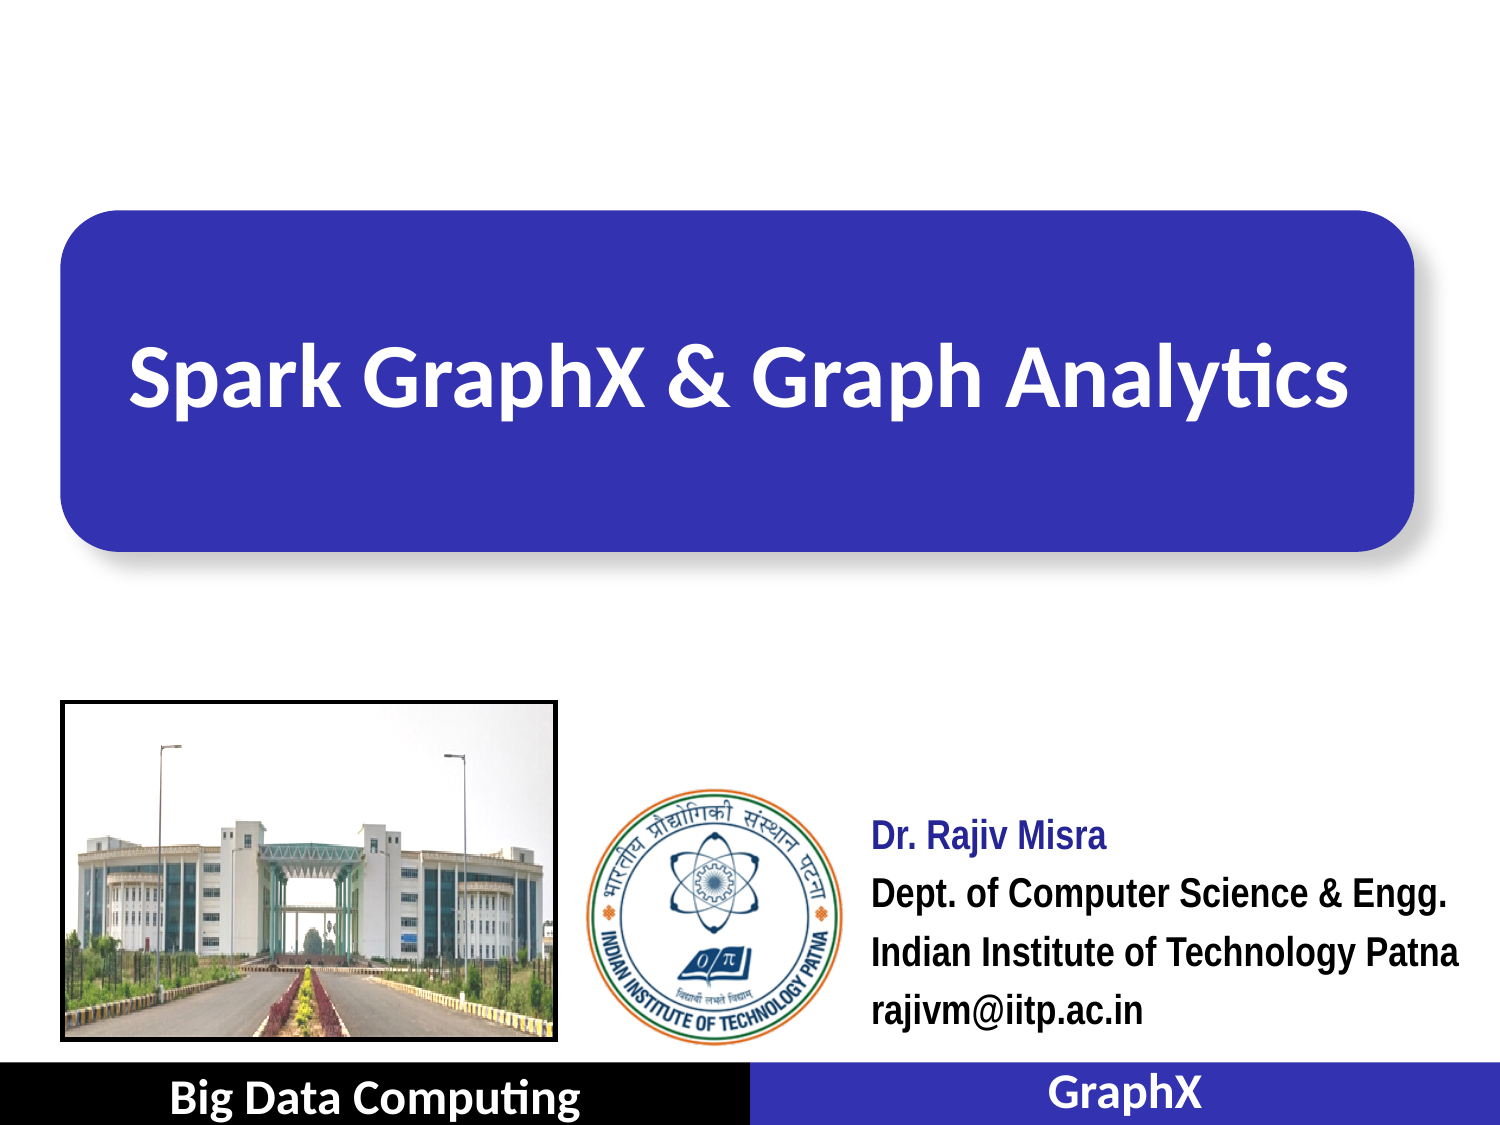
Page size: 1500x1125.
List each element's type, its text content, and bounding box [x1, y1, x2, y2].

title Spark GraphX & Graph Analytics [15, 237, 1465, 504]
picture [584, 786, 845, 1048]
text_box GraphX [749, 1058, 1500, 1119]
text_box Dr. Rajiv Misra Dept. of Computer Science & Engg. Indian Institute of Technology Patna rajivm@iitp.ac.in [856, 800, 1500, 1049]
picture [64, 703, 554, 1038]
text_box Big Data Computing [0, 1070, 749, 1119]
